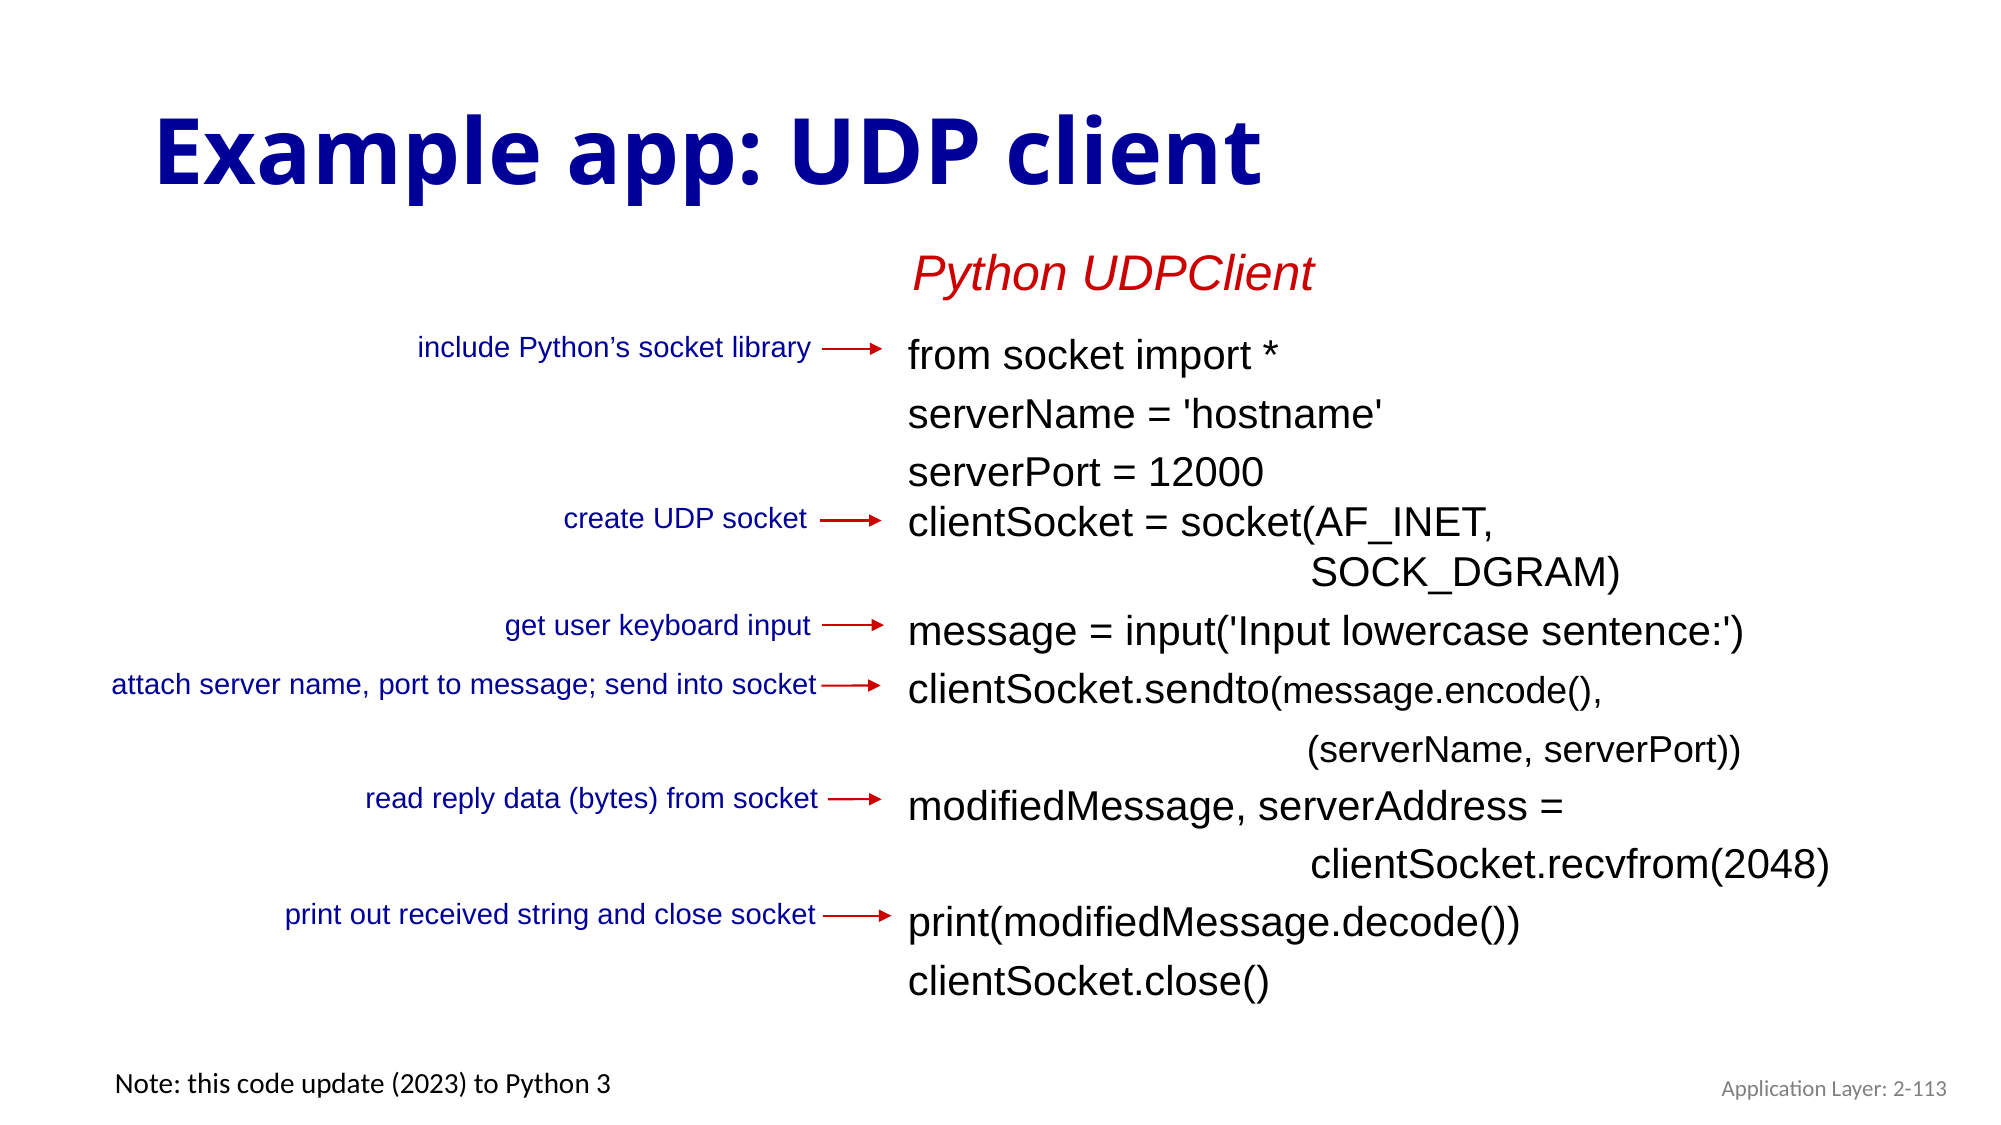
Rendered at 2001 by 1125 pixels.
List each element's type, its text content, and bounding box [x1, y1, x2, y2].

slide_number Application Layer: 2-113 [1512, 1056, 1963, 1117]
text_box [269, 887, 892, 939]
text_box from socket import * serverName = 'hostname' serverPort = 12000 clientSocket = socket(AF_INET, SOCK_DGRAM) message = input('Input lowercase sentence:') clientSocket.sendto(message.encode(), (serverName, serverPort)) modifiedMessage, serverAddress = clientSocket.recvfrom(2048) print(modifiedMessage.decode()) clientSocket.close() [893, 312, 1846, 1011]
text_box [490, 600, 974, 650]
text_box Note: this code update (2023) to Python 3 [100, 1056, 627, 1107]
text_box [402, 322, 899, 371]
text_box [96, 657, 881, 709]
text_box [548, 491, 1032, 543]
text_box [350, 749, 1022, 823]
title Example app: UDP client [137, 74, 1863, 221]
text_box Python UDPClient [897, 233, 1330, 309]
